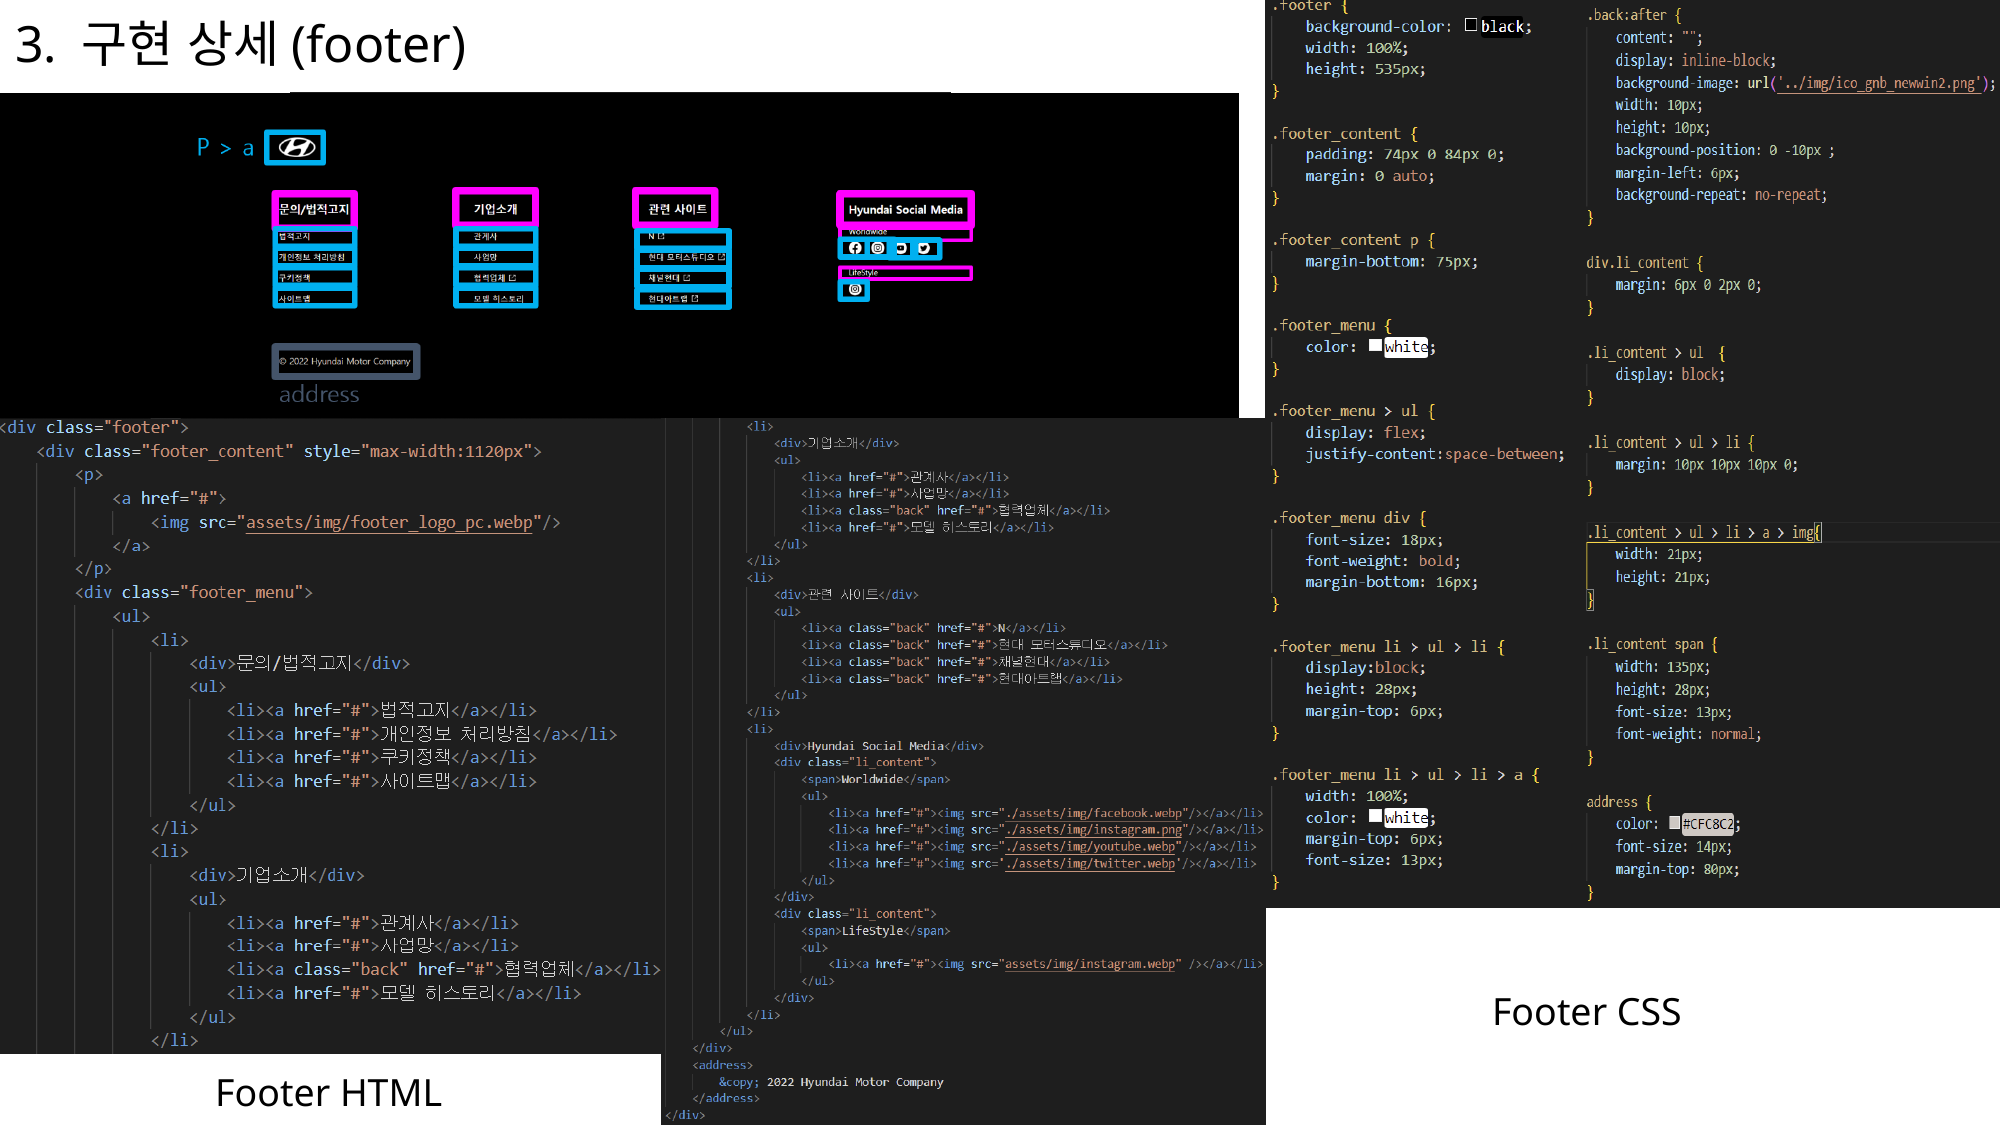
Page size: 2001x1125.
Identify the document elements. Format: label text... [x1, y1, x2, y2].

picture [0, 0, 2000, 1125]
title 3. 구현 상세(footer) [0, 3, 1265, 90]
text_box Footer HTML [84, 1061, 573, 1122]
text_box Footer CSS [1342, 980, 1832, 1041]
